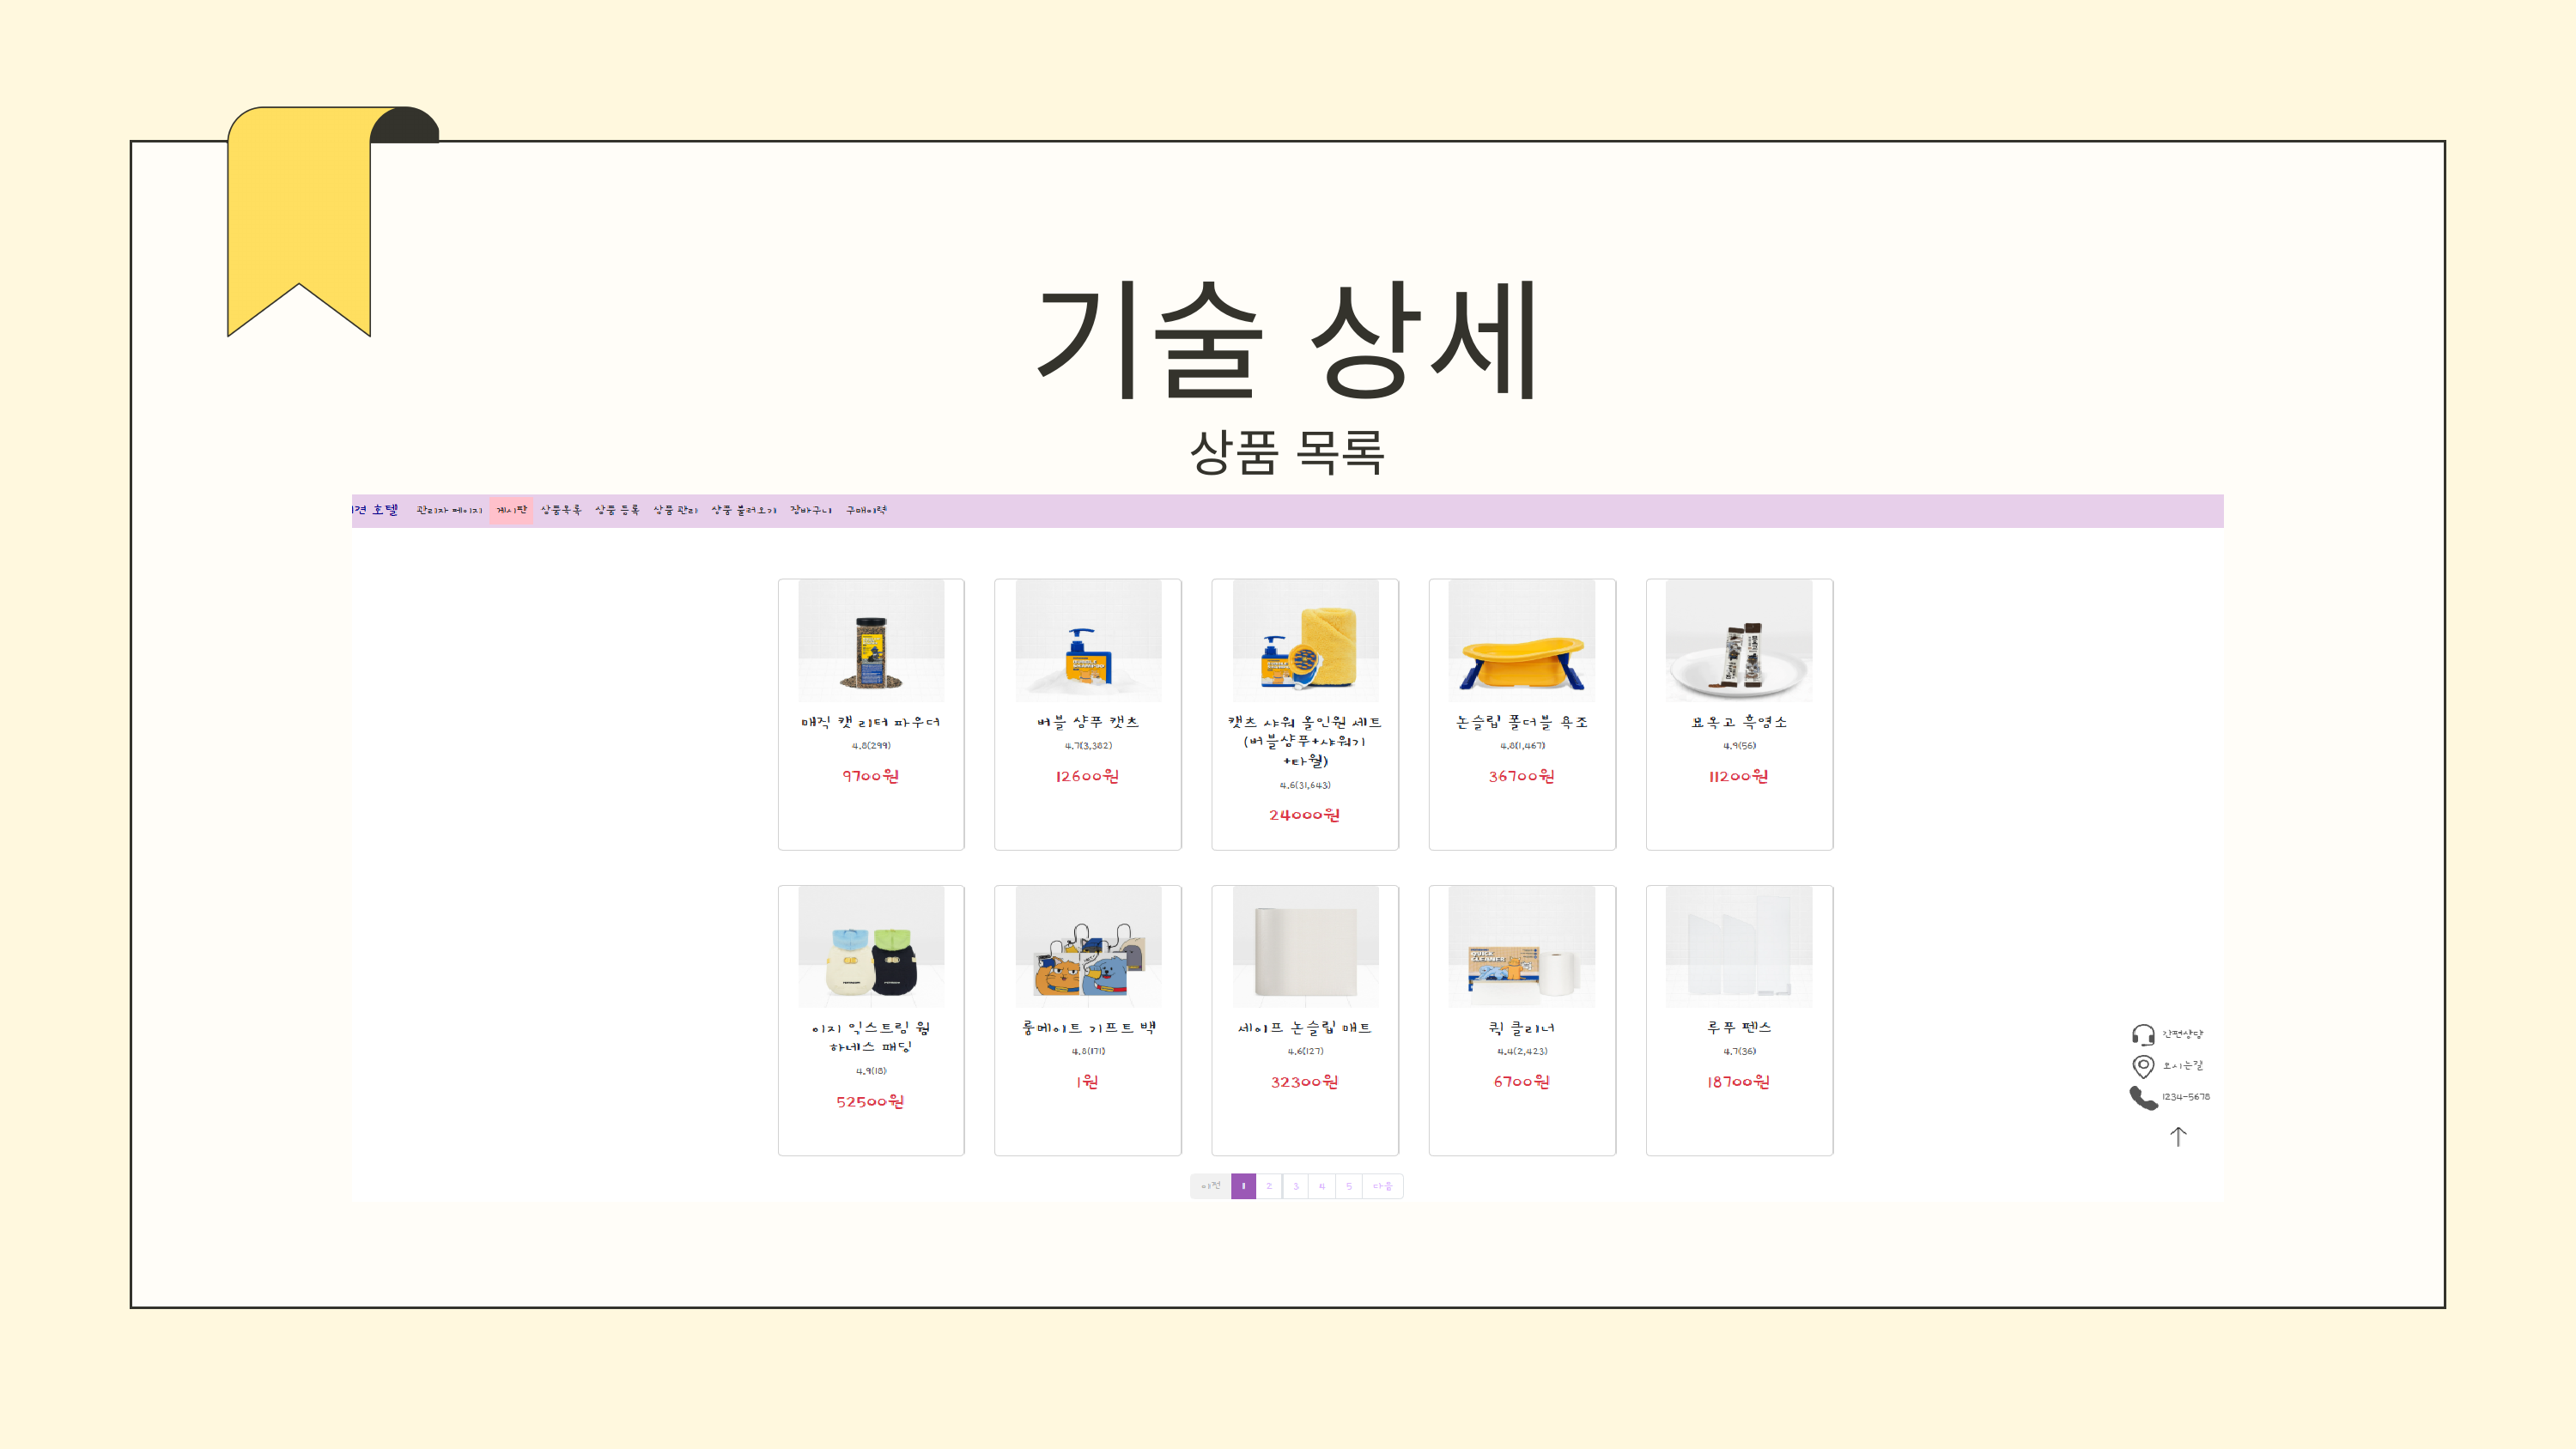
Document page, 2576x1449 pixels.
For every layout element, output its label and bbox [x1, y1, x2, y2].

text_box [131, 140, 2445, 1308]
text_box [226, 106, 440, 138]
picture [351, 494, 2224, 1202]
